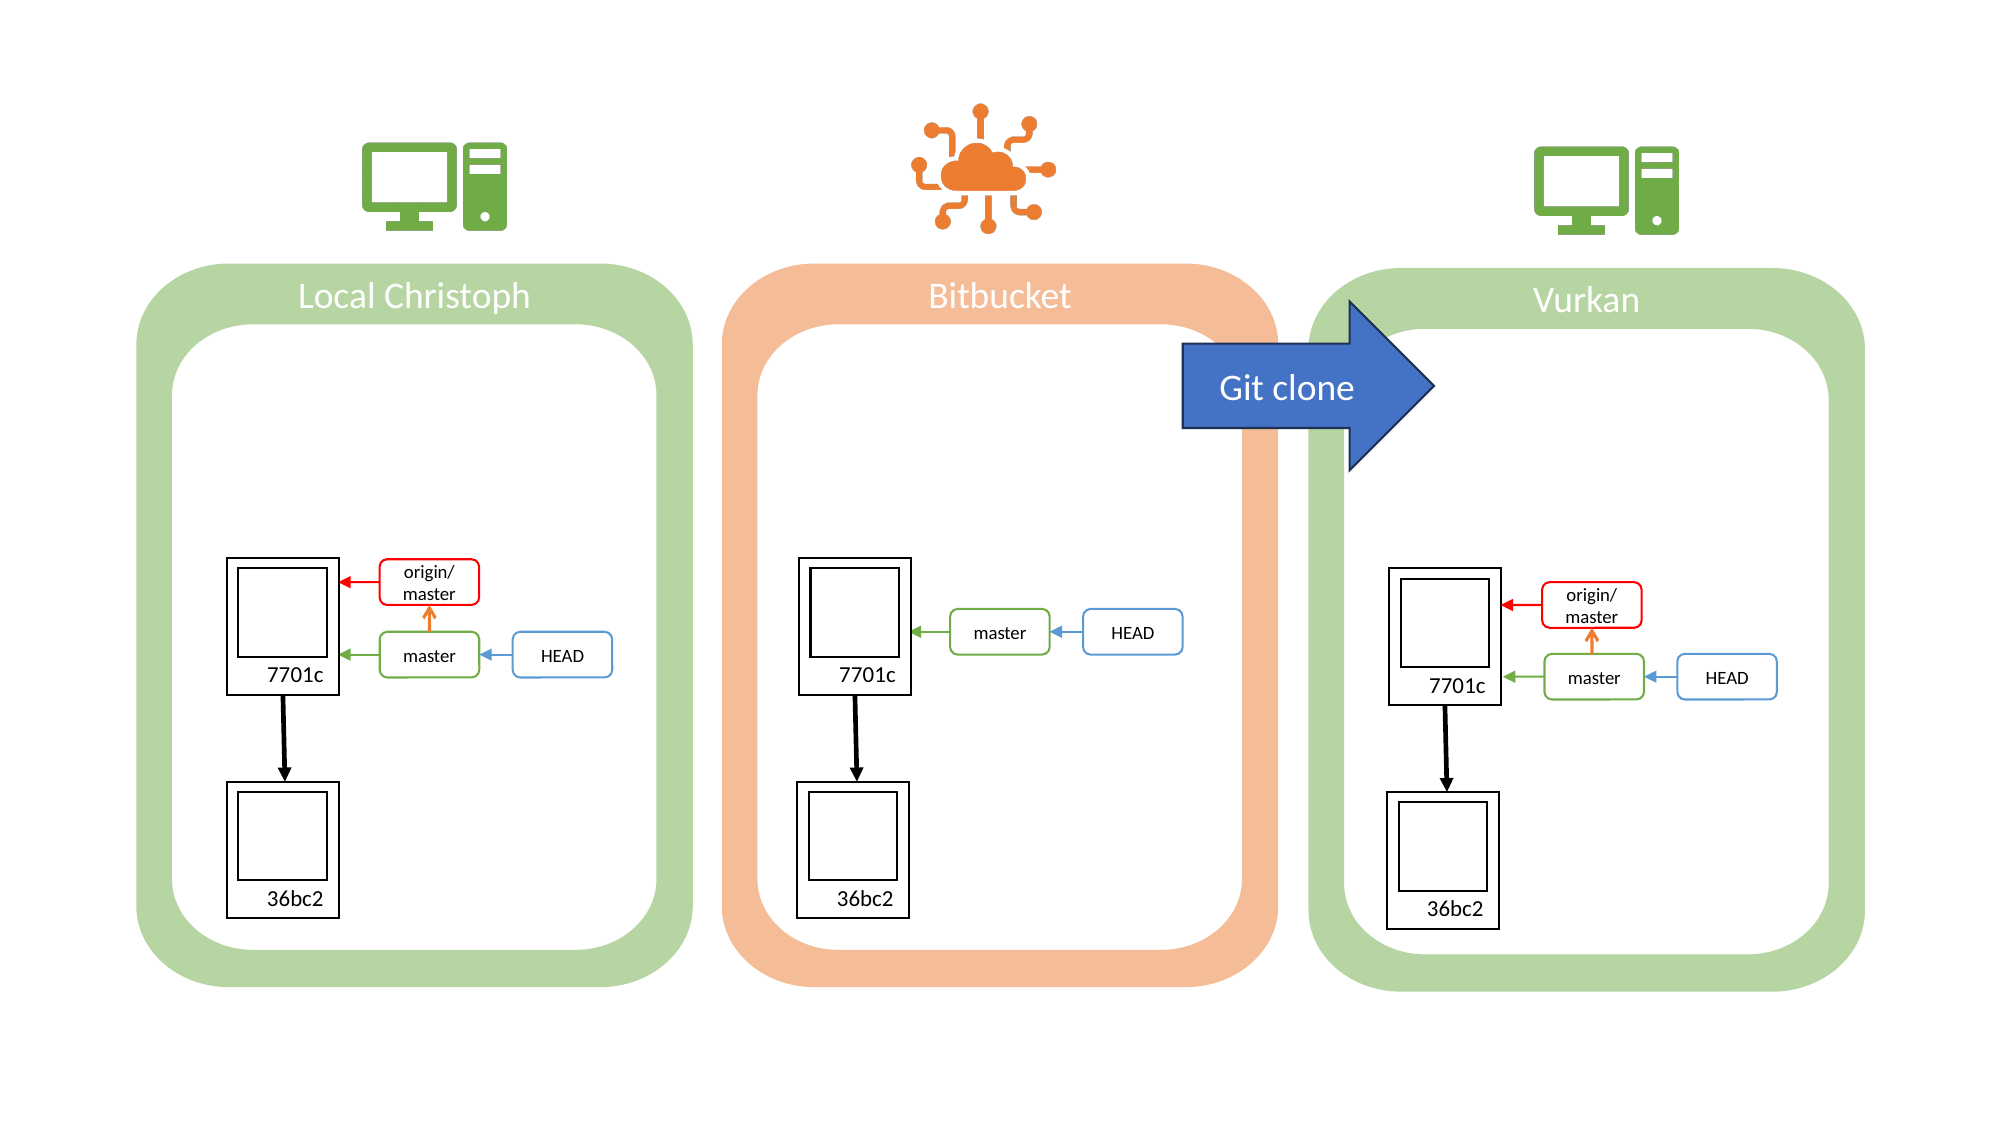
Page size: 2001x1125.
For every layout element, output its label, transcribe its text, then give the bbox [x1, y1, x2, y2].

text_box Git clone [1181, 299, 1436, 473]
picture [1531, 115, 1682, 266]
text_box HEAD [1082, 607, 1184, 656]
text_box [1389, 568, 1501, 706]
picture [359, 111, 510, 262]
text_box origin/master [1541, 581, 1643, 629]
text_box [227, 781, 339, 919]
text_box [799, 558, 911, 695]
text_box Bitbucket [721, 263, 1279, 988]
text_box master [378, 630, 481, 679]
picture [908, 94, 1059, 245]
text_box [227, 558, 339, 695]
text_box HEAD [511, 630, 614, 679]
text_box Local Christoph [136, 263, 693, 988]
text_box origin/master [378, 558, 481, 606]
text_box Vurkan [1308, 267, 1865, 992]
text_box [1387, 791, 1499, 929]
text_box master [1543, 652, 1646, 701]
text_box HEAD [1676, 652, 1778, 701]
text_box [797, 781, 909, 919]
text_box master [949, 607, 1051, 656]
